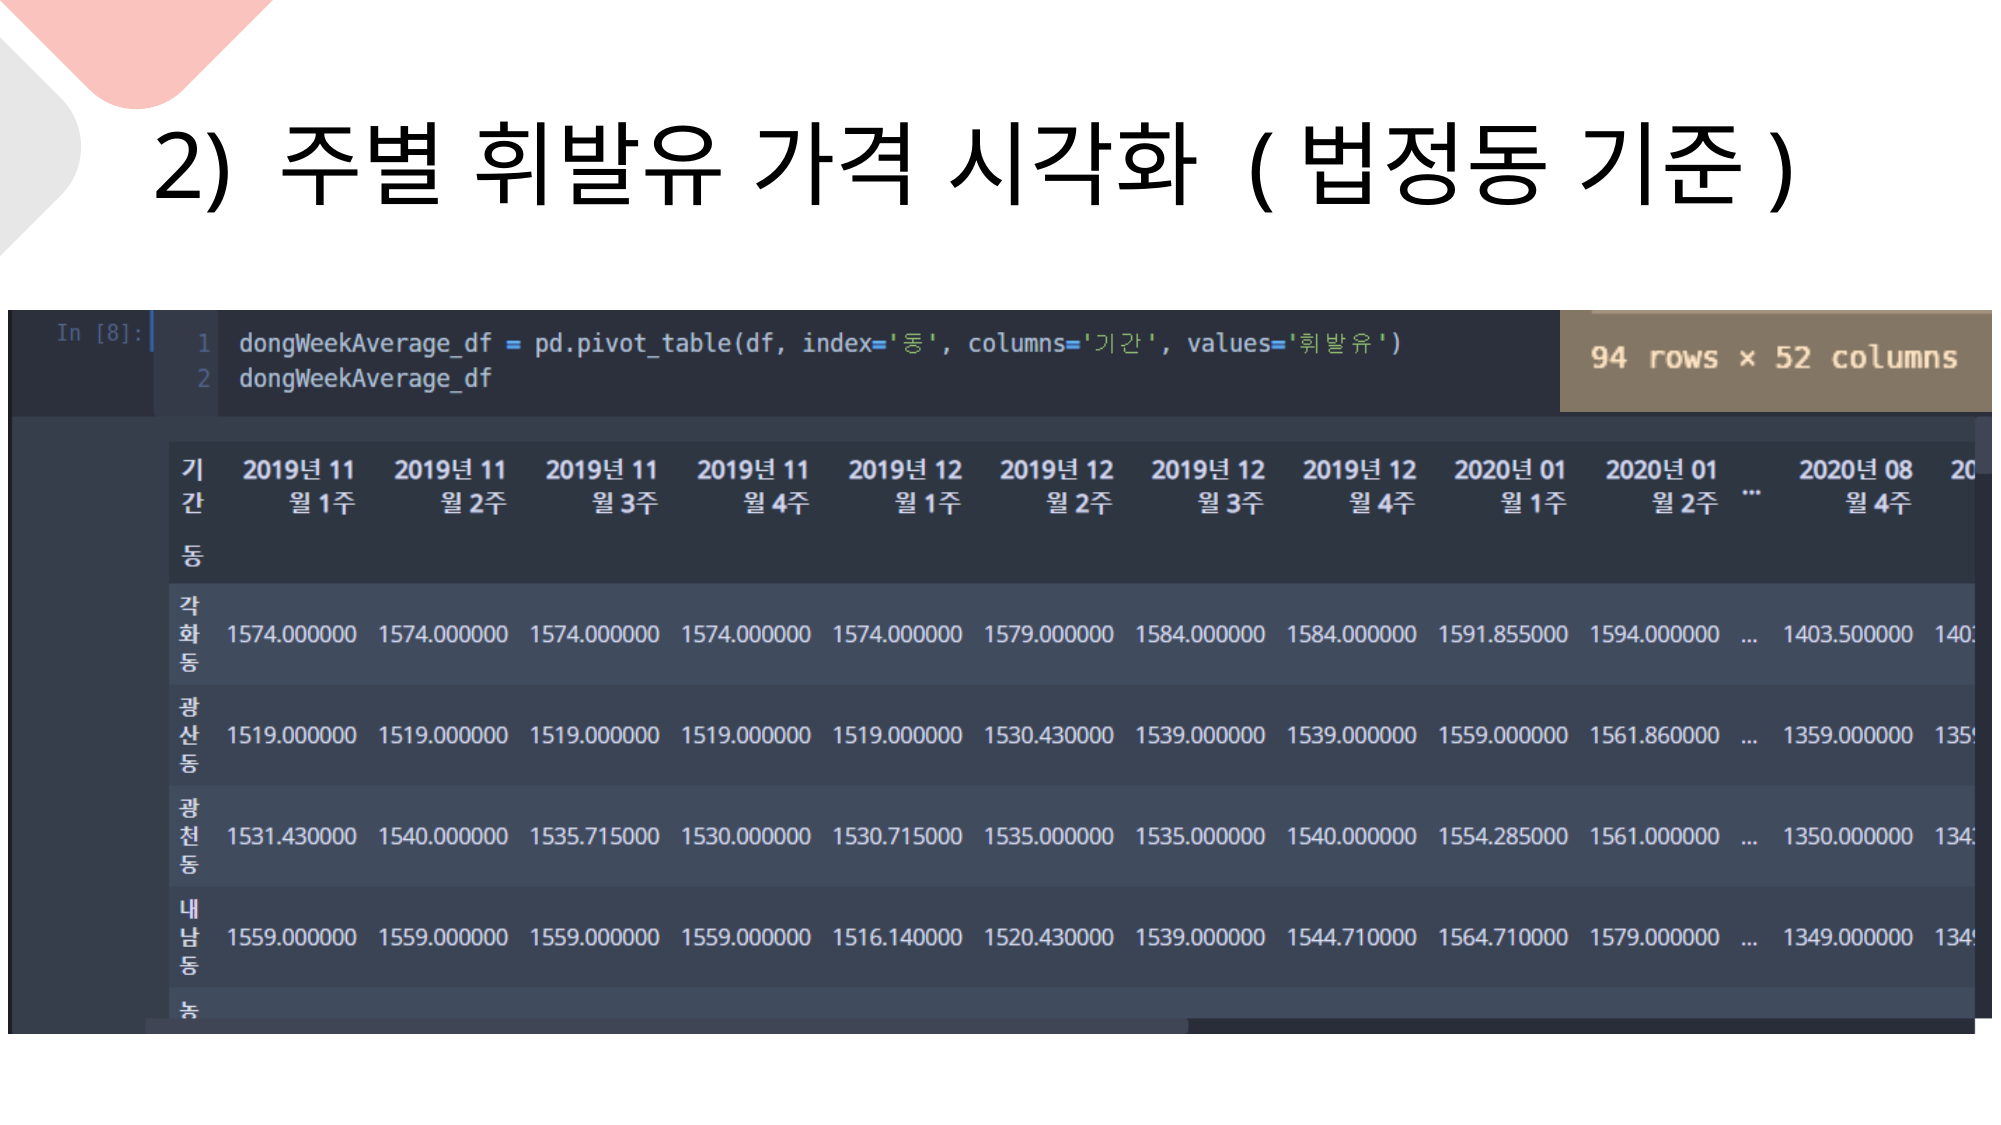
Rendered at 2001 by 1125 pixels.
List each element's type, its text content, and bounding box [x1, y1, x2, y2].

title 2) 주별 휘발유 가격 시각화 (법정동 기준) [137, 59, 1863, 278]
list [8, 310, 1992, 1034]
picture [1560, 310, 1992, 412]
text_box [0, 0, 233, 225]
